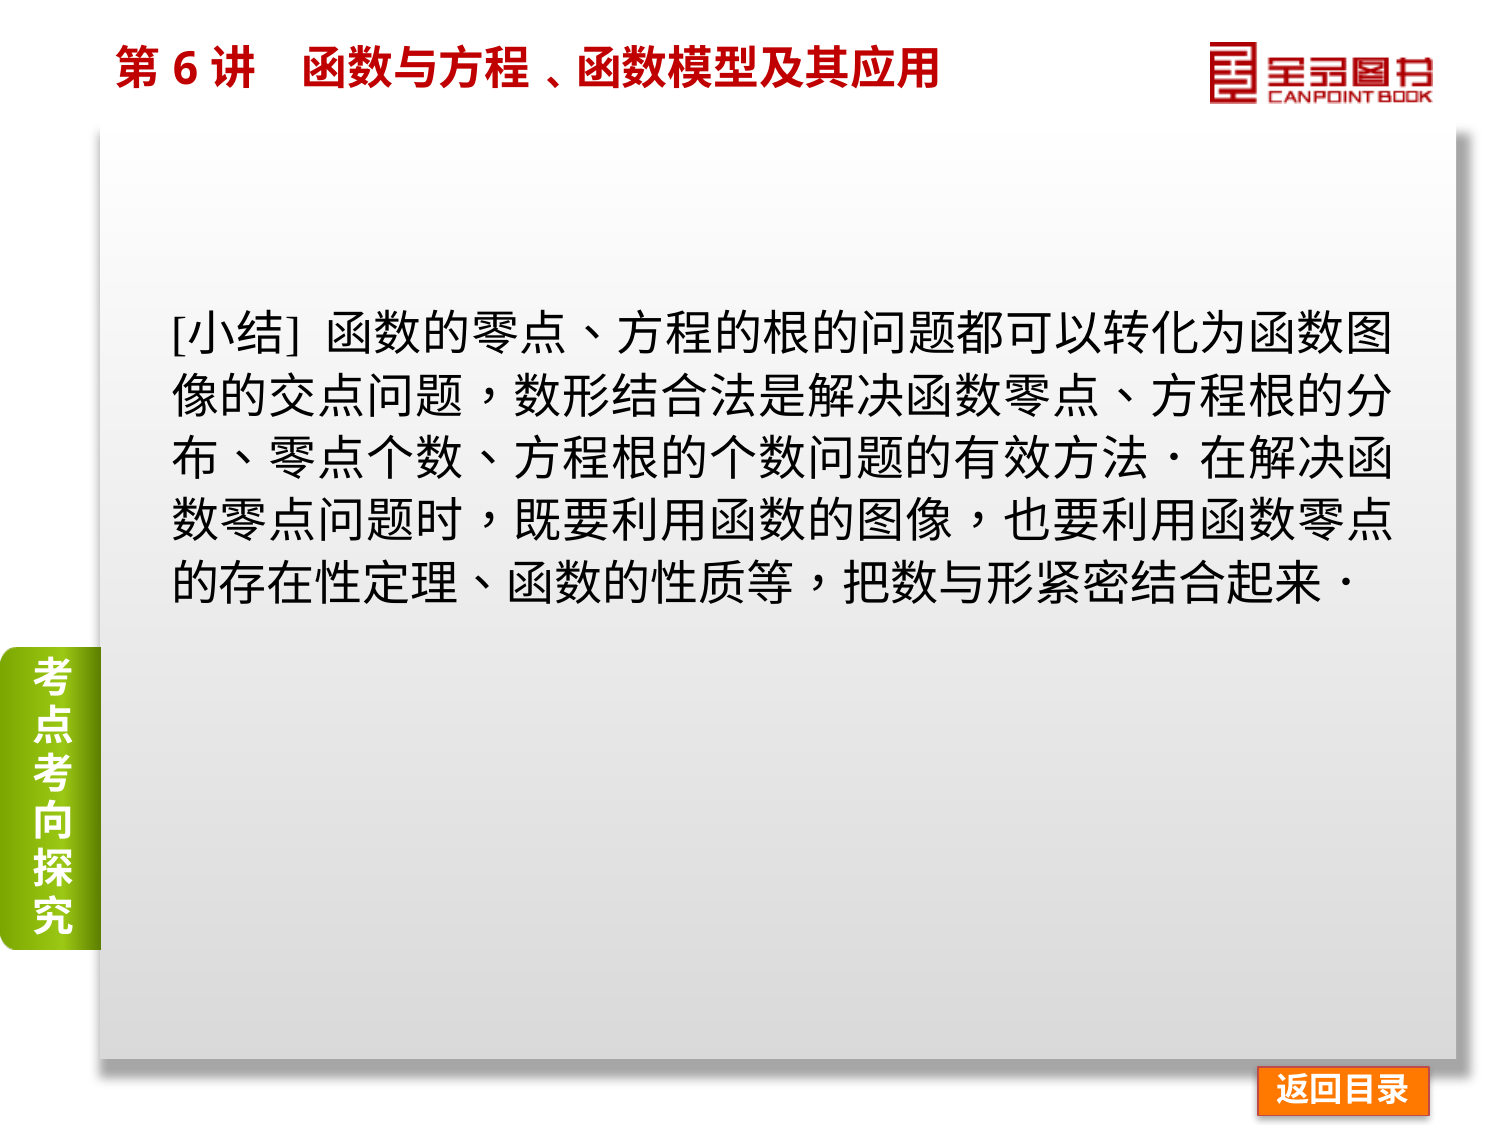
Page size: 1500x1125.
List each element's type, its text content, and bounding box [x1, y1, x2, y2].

picture [0, 647, 101, 950]
text_box 返回目录 [1399, 1066, 1430, 1116]
picture [1210, 42, 1433, 104]
text_box 第6讲 函数与方程﹑函数模型及其应用 [100, 27, 1199, 106]
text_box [170, 302, 1395, 1125]
